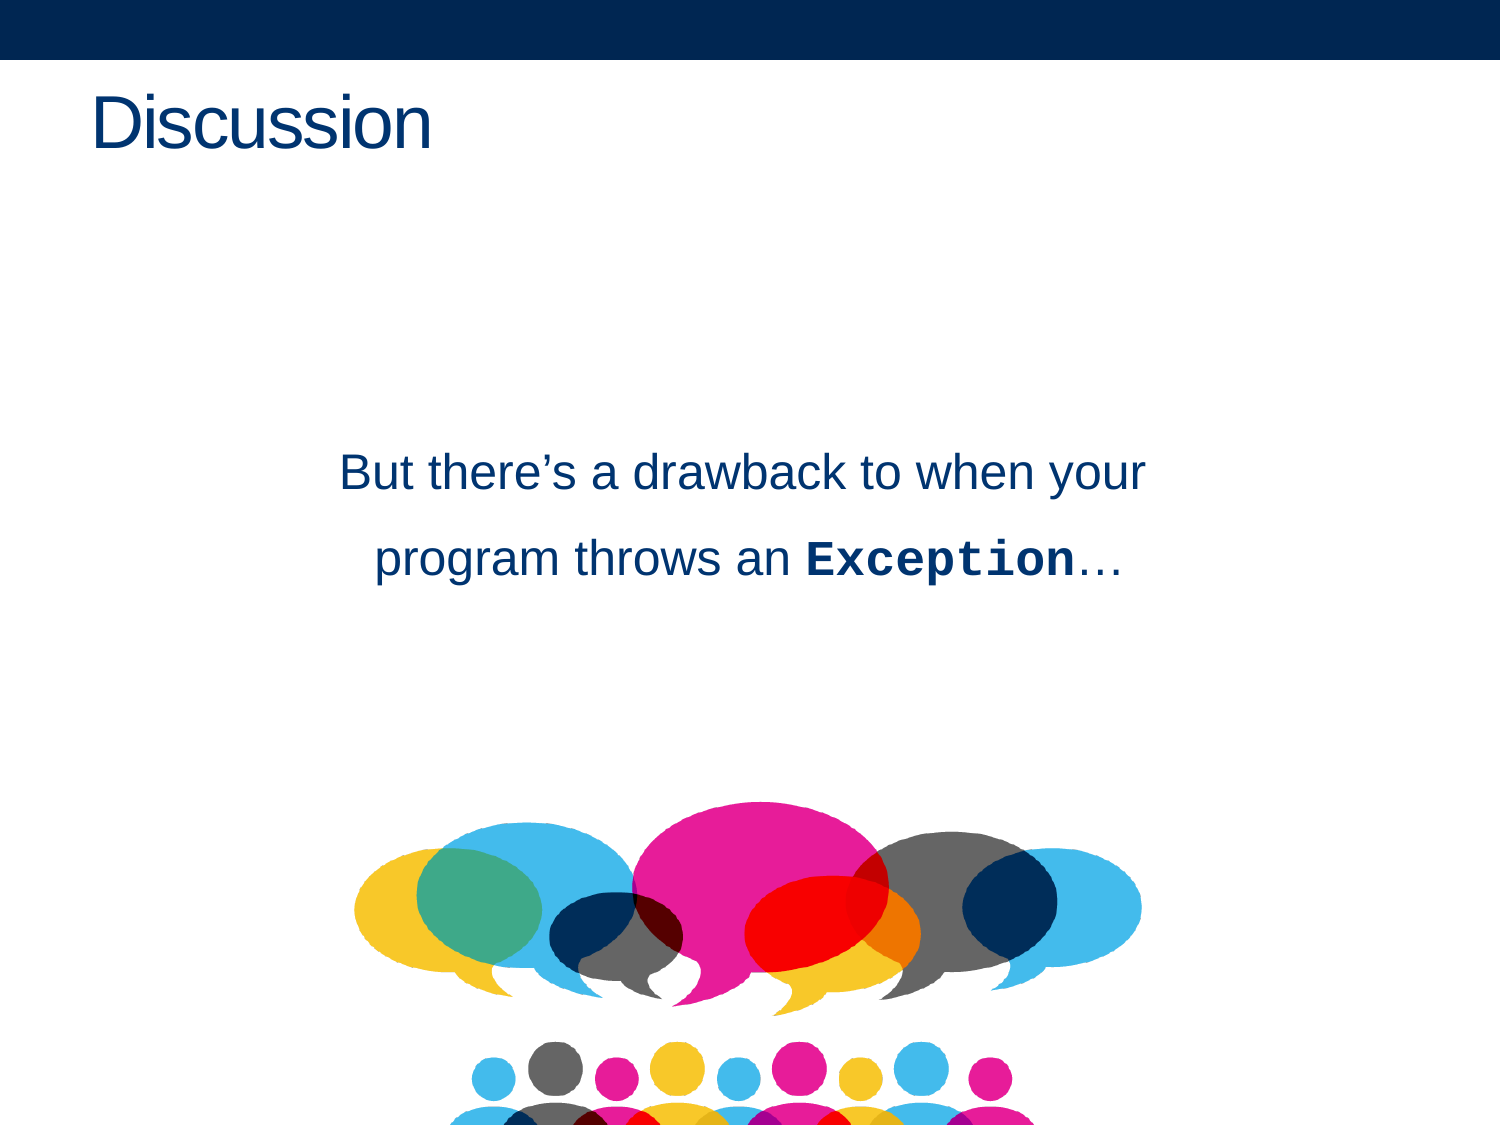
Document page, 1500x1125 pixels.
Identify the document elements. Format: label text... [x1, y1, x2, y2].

picture [337, 791, 1163, 1125]
title Discussion [75, 37, 1425, 200]
list But there’s a drawback to when your program throws an Exception… [75, 262, 1425, 1063]
